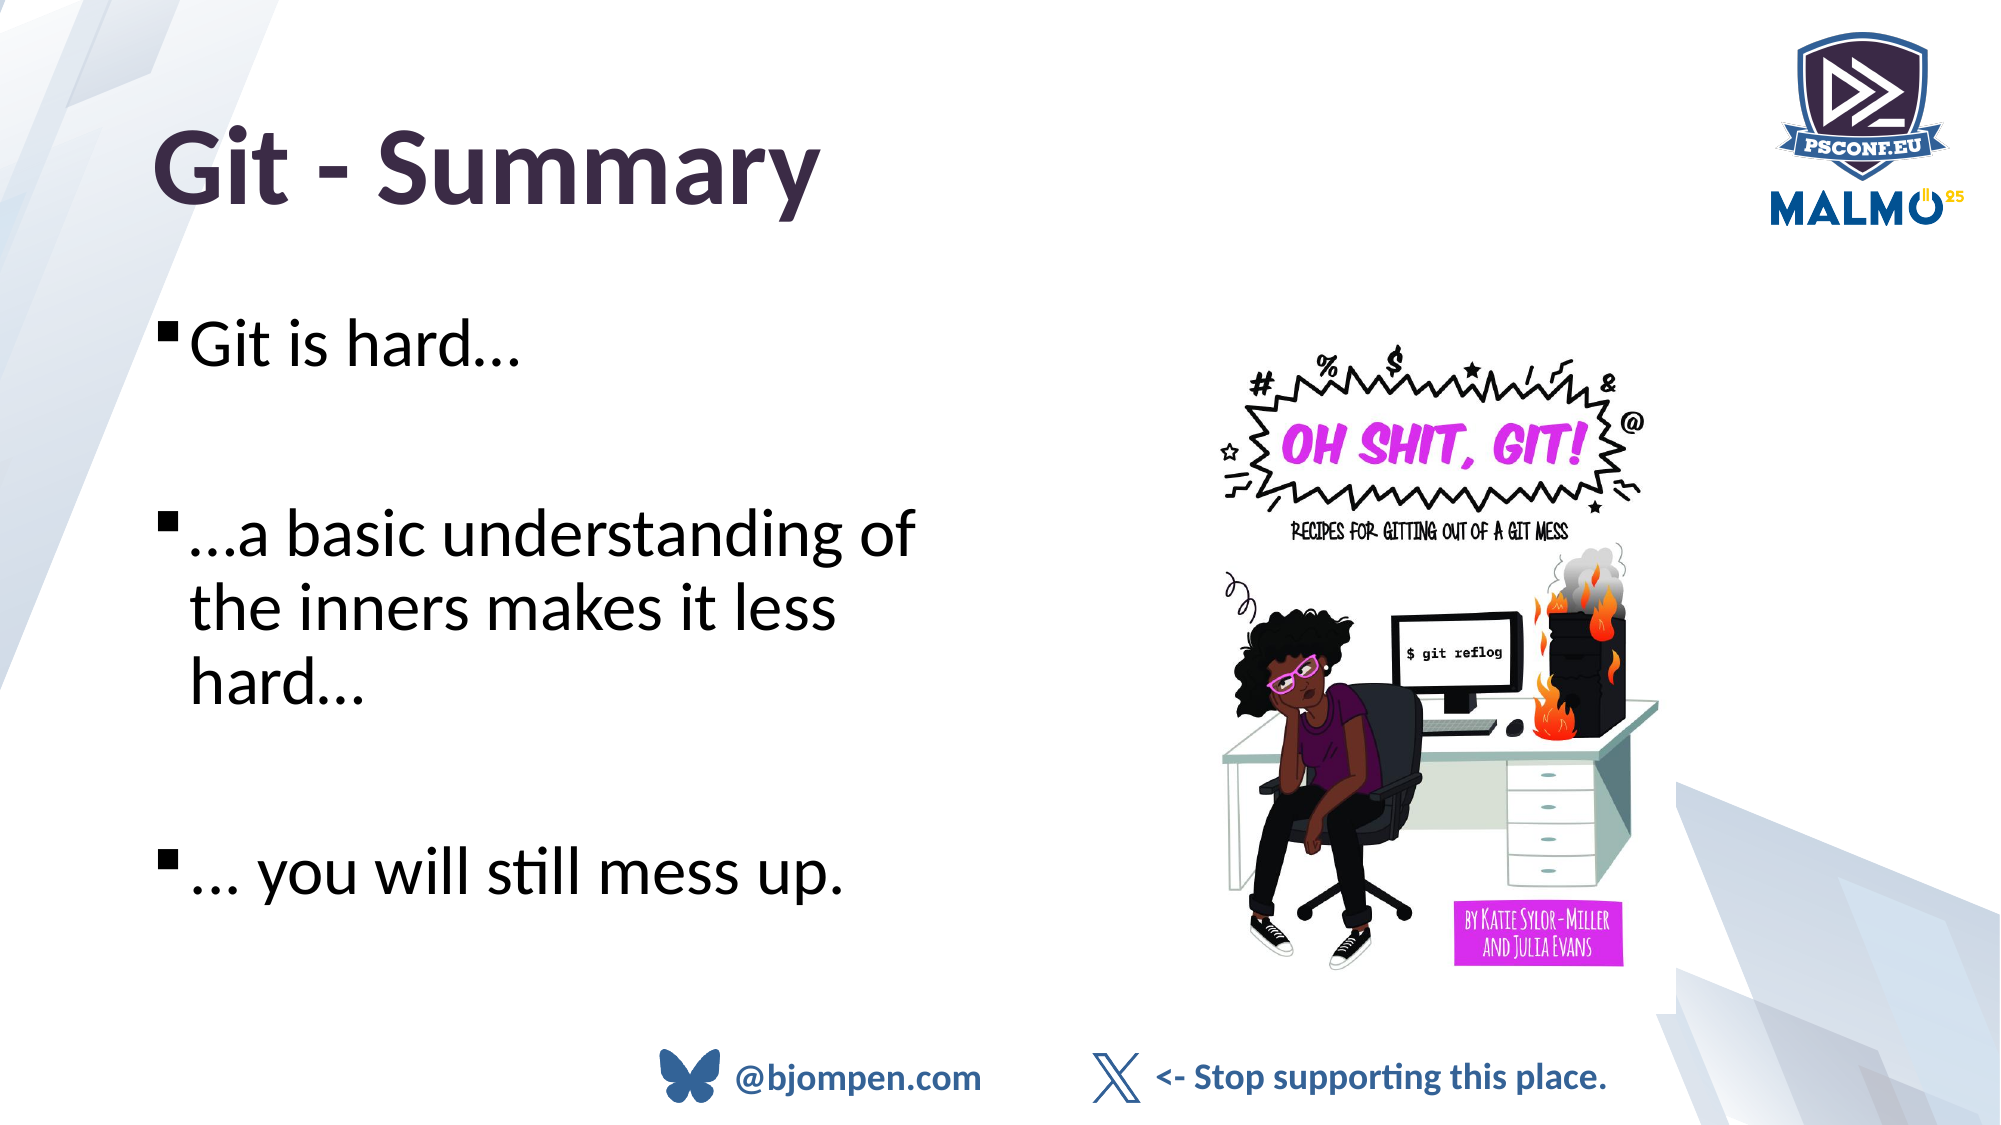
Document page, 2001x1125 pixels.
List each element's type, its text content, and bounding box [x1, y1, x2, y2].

picture [0, 0, 2000, 1125]
title Git - Summary [137, 59, 1735, 278]
list Git is hard… …a basic understanding of the inners makes it less hard… ... you will still mess up. [137, 299, 988, 1014]
